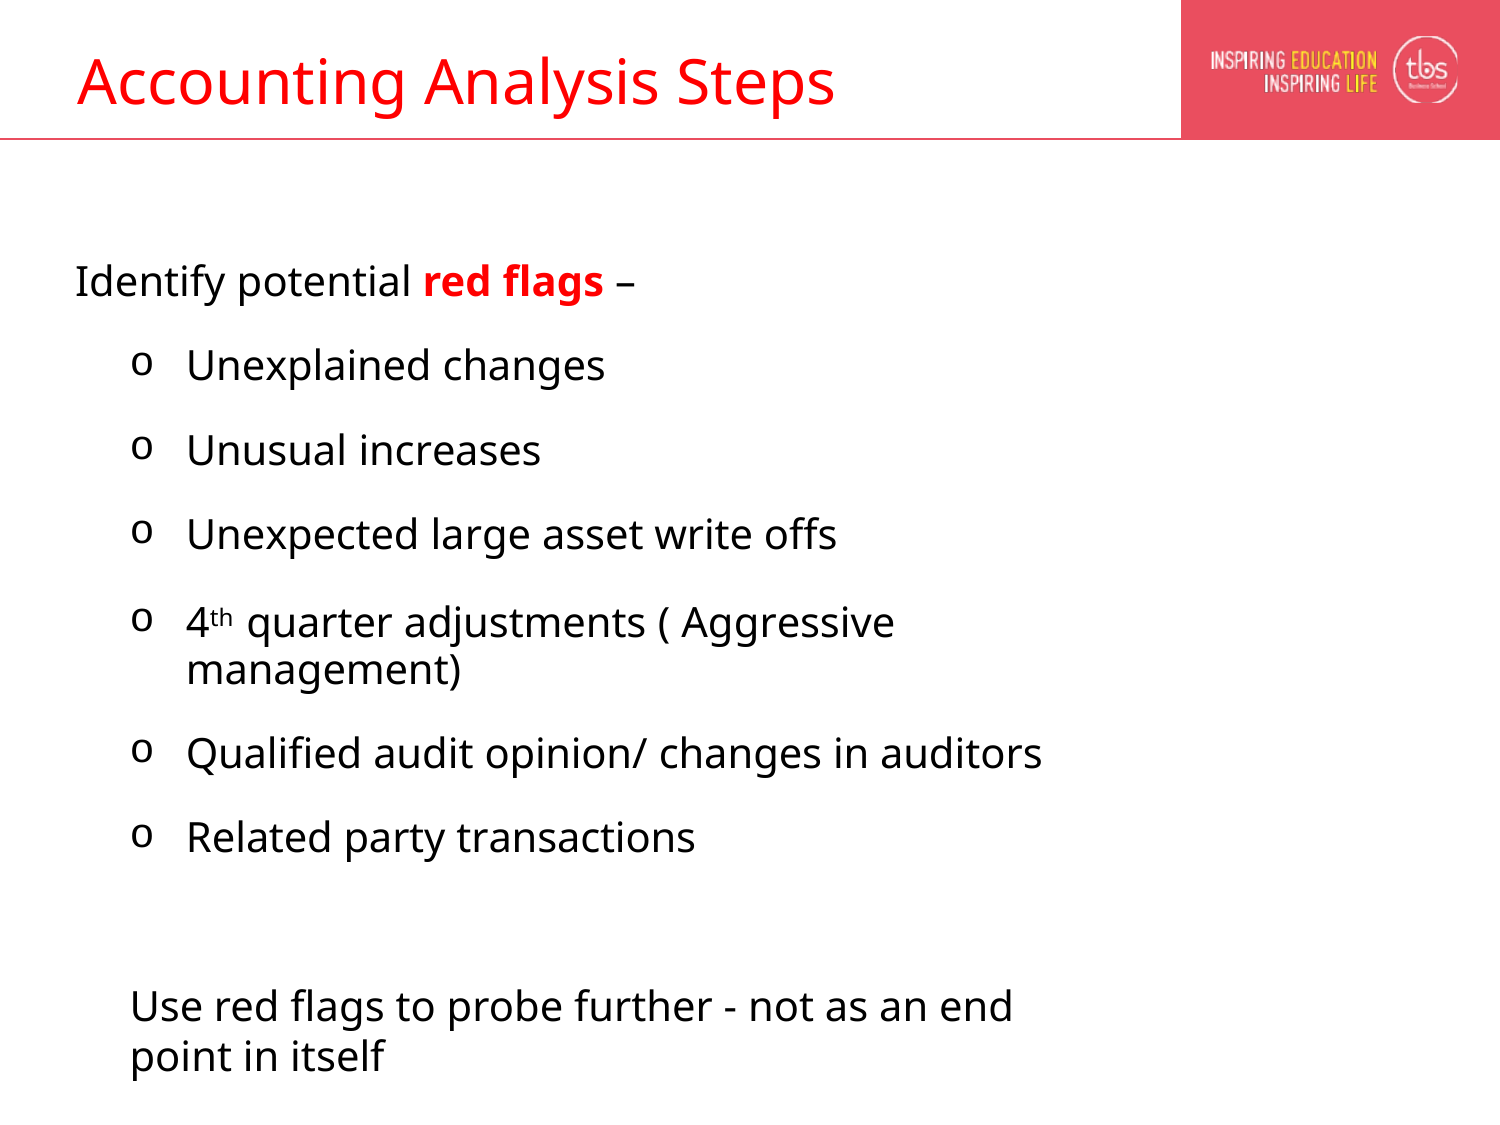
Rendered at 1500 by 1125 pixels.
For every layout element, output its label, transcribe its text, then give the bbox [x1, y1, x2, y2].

title Accounting Analysis Steps [0, 0, 1269, 174]
list Identify potential red flags – Unexplained changes Unusual increases Unexpected large asset write offs 4th quarter adjustments ( Aggressive management) Qualified audit opinion/ changes in auditors Related party transactions Use red flags to probe further - not as an end point in itself [75, 233, 1369, 1081]
